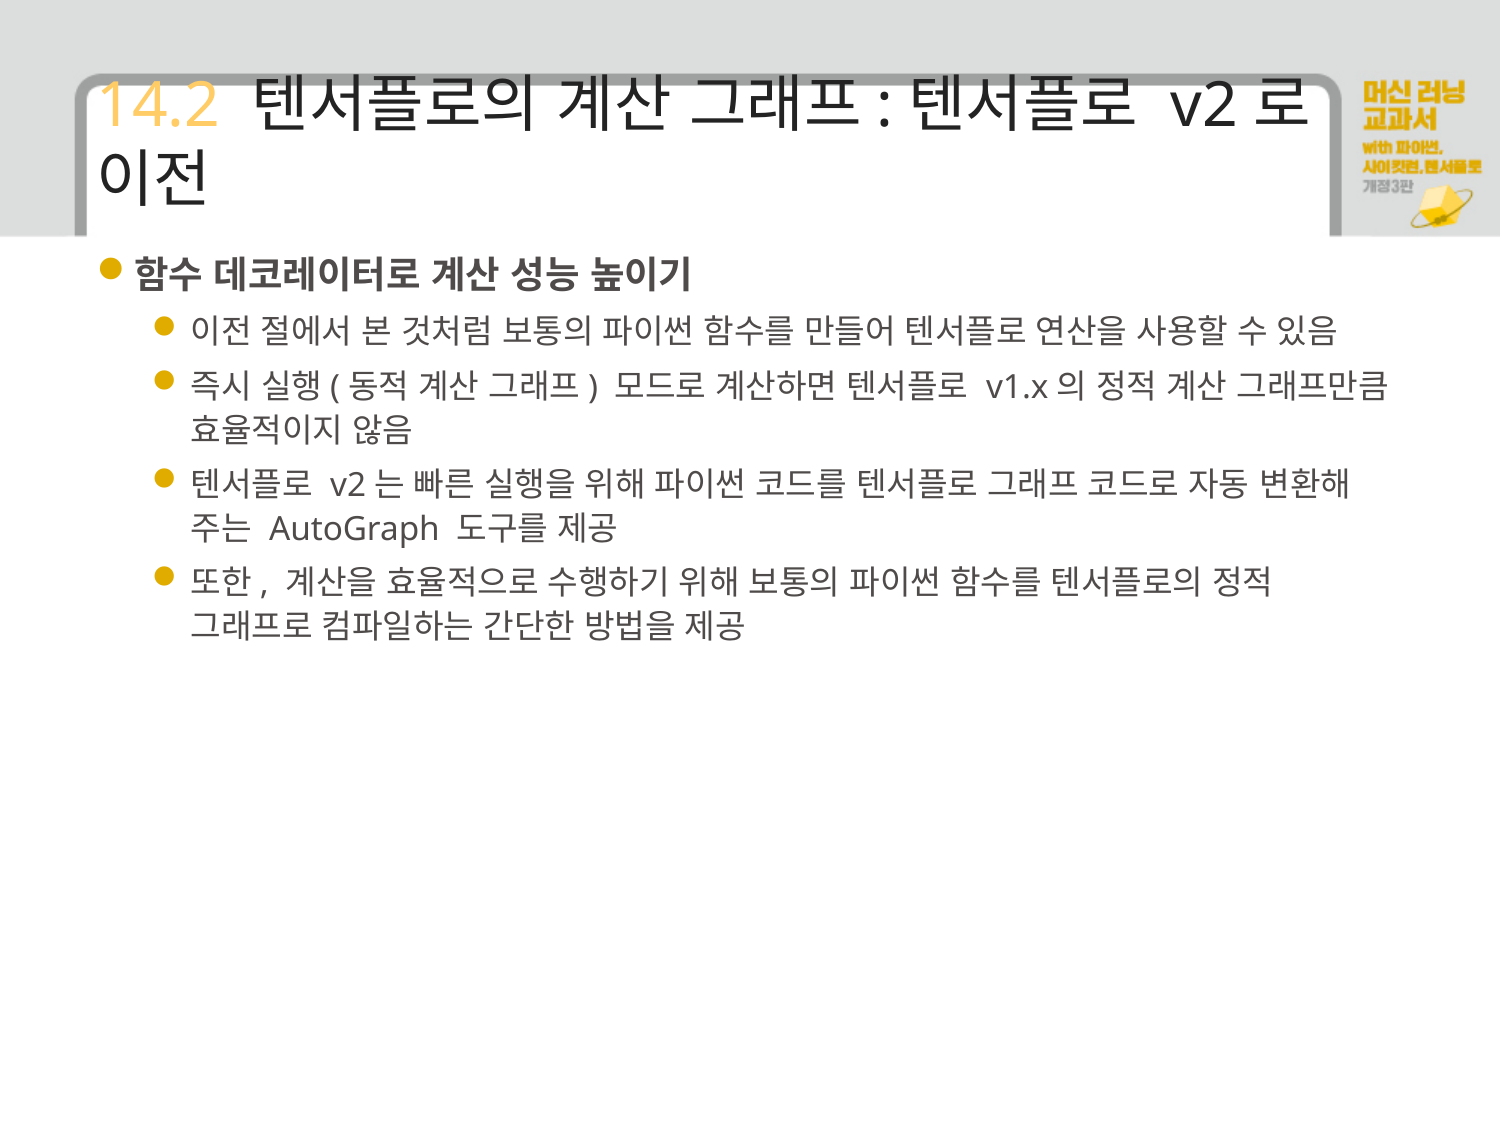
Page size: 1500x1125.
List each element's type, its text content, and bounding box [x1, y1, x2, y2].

title 14.2 텐서플로의 계산 그래프:텐서플로 v2로 이전 [81, 90, 1412, 222]
picture [0, 0, 1500, 1125]
list 함수 데코레이터로 계산 성능 높이기 이전 절에서 본 것처럼 보통의 파이썬 함수를 만들어 텐서플로 연산을 사용할 수 있음 즉시 실행(동적 계산 그래프) 모드로 계산하면 텐서플로 v1.x의 정적 계산 그래프만큼 효율적이지 않음 텐서플로 v2는 빠른 실행을 위해 파이썬 코드를 텐서플로 그래프 코드로 자동 변환해 주는 AutoGraph 도구를 제공 또한, 계산을 효율적으로 수행하기 위해 보통의 파이썬 함수를 텐서플로의 정적 그래프로 컴파일하는 간단한 방법을 제공 [81, 239, 1412, 1054]
